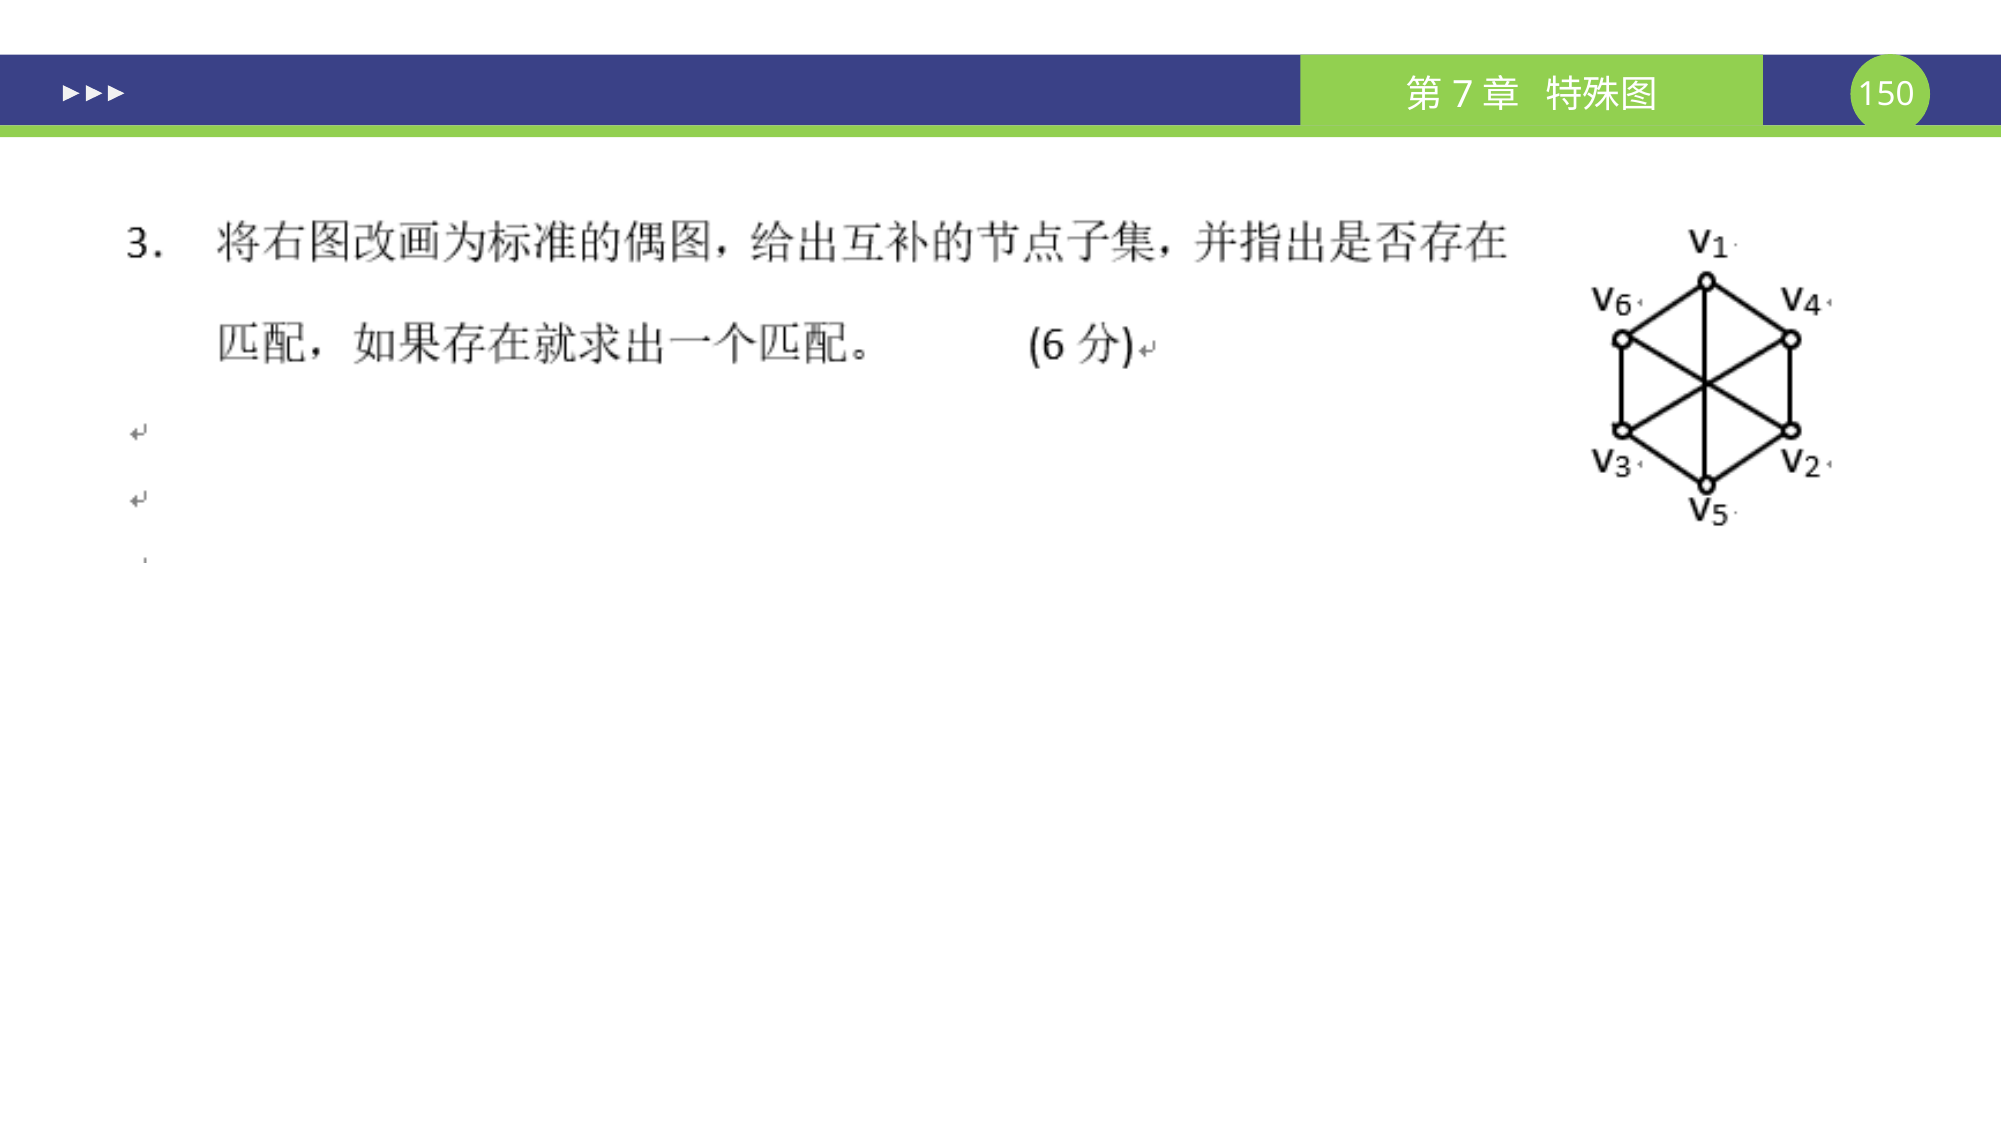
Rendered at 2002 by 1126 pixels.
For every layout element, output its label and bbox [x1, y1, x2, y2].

list [87, 174, 1929, 563]
